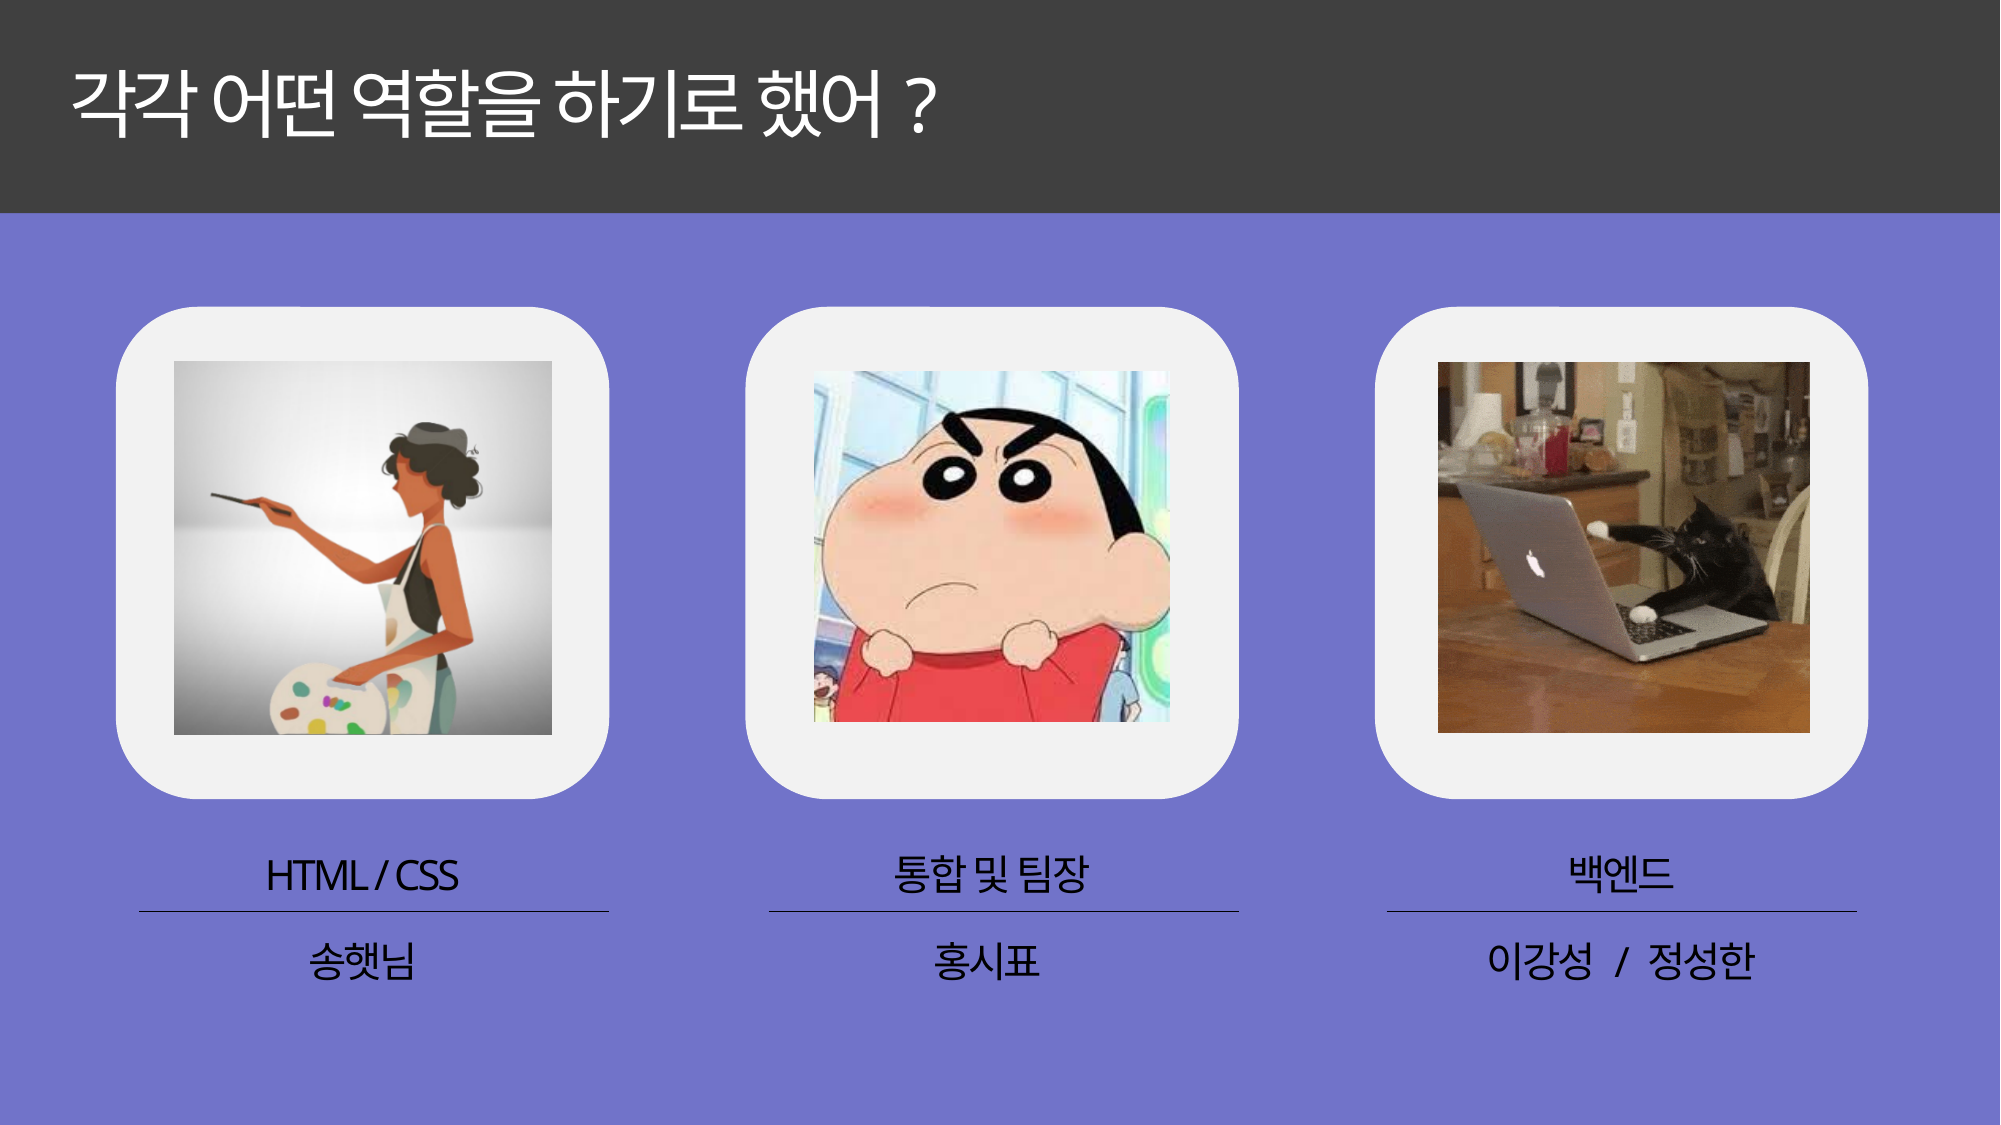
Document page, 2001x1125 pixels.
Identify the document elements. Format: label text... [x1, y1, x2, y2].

text_box 통합 및 팀장 [818, 841, 1166, 907]
text_box [1373, 305, 1870, 801]
text_box [114, 305, 611, 801]
text_box HTML / CSS [189, 841, 537, 907]
text_box [0, 214, 2000, 1125]
picture [1438, 362, 1810, 734]
text_box 송햇님 [189, 928, 537, 994]
picture [814, 371, 1170, 722]
text_box 홍시표 [814, 928, 1162, 994]
text_box 백엔드 [1448, 841, 1796, 907]
text_box 각각 어떤 역할을 하기로 했어? [54, 50, 953, 155]
text_box [744, 305, 1240, 801]
picture [174, 361, 552, 735]
text_box 이강성 / 정성한 [1448, 928, 1796, 994]
text_box [0, 0, 2000, 214]
